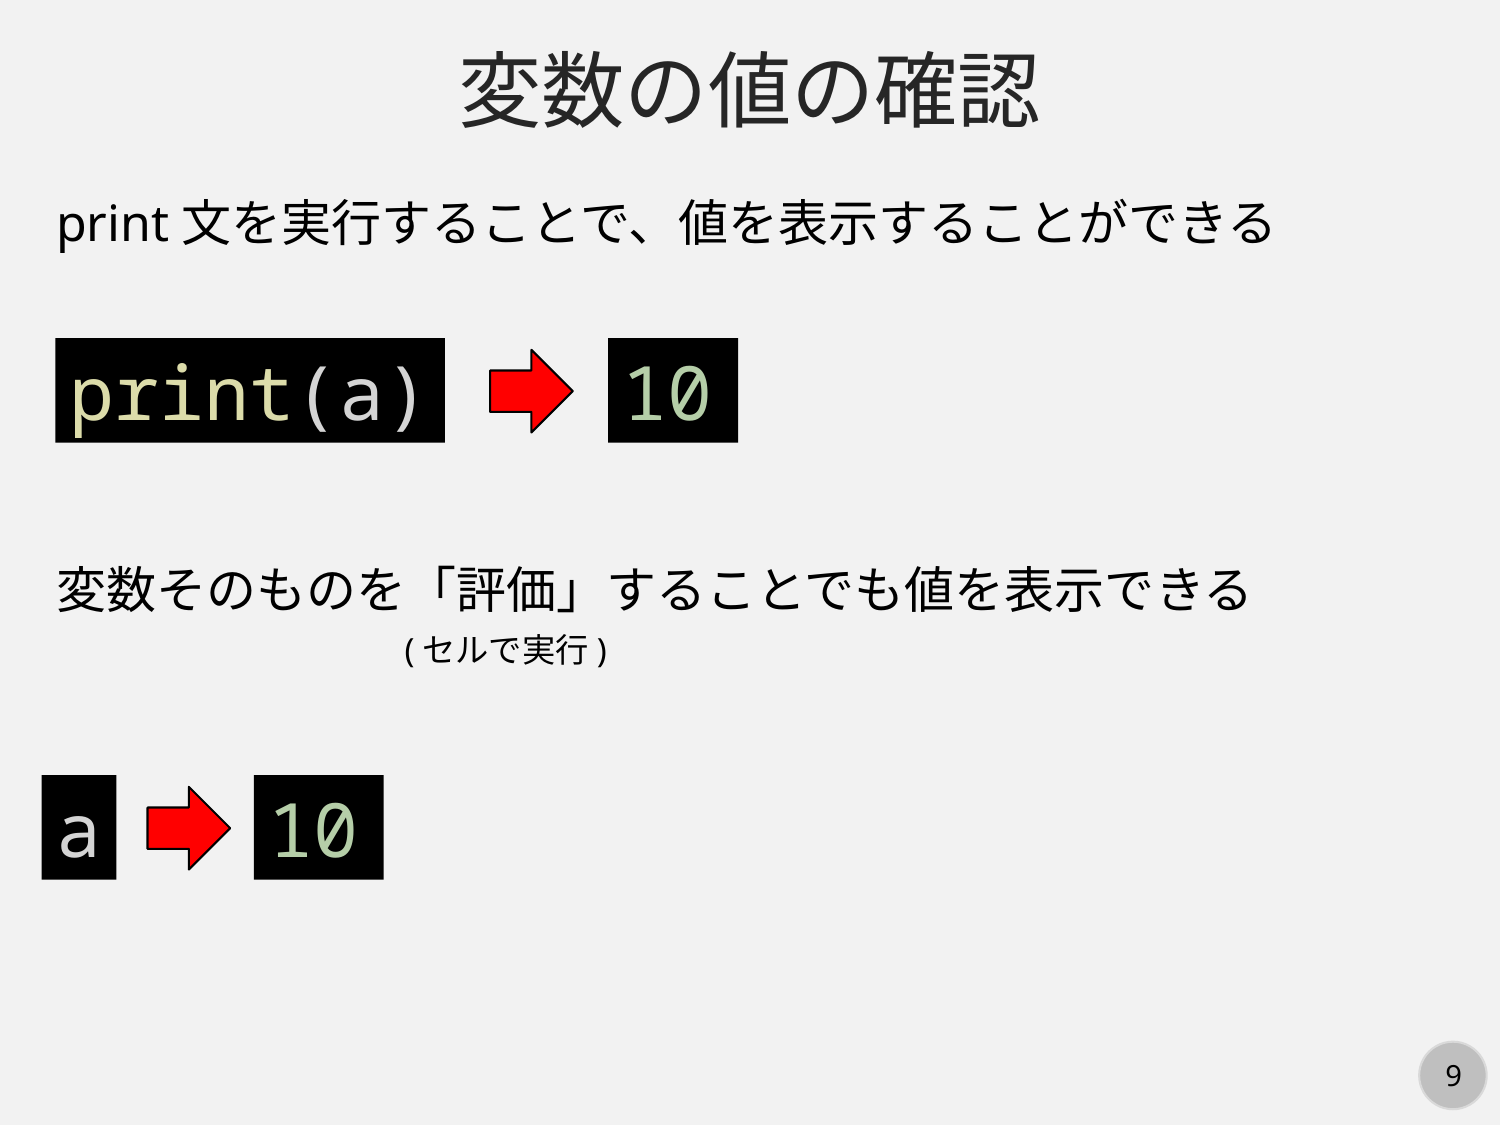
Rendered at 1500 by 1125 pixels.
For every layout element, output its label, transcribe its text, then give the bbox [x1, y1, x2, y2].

text_box print文を実行することで、値を表示することができる [41, 184, 1317, 260]
text_box [146, 785, 231, 871]
text_box 10 [608, 338, 739, 443]
text_box print(a) [55, 338, 445, 443]
text_box 10 [253, 775, 384, 880]
text_box 変数そのものを「評価」することでも値を表示できる [41, 550, 1317, 626]
text_box a [41, 775, 117, 880]
text_box (セルで実行) [389, 621, 622, 677]
list 変数の値の確認 [0, 31, 1500, 155]
text_box [489, 348, 574, 434]
